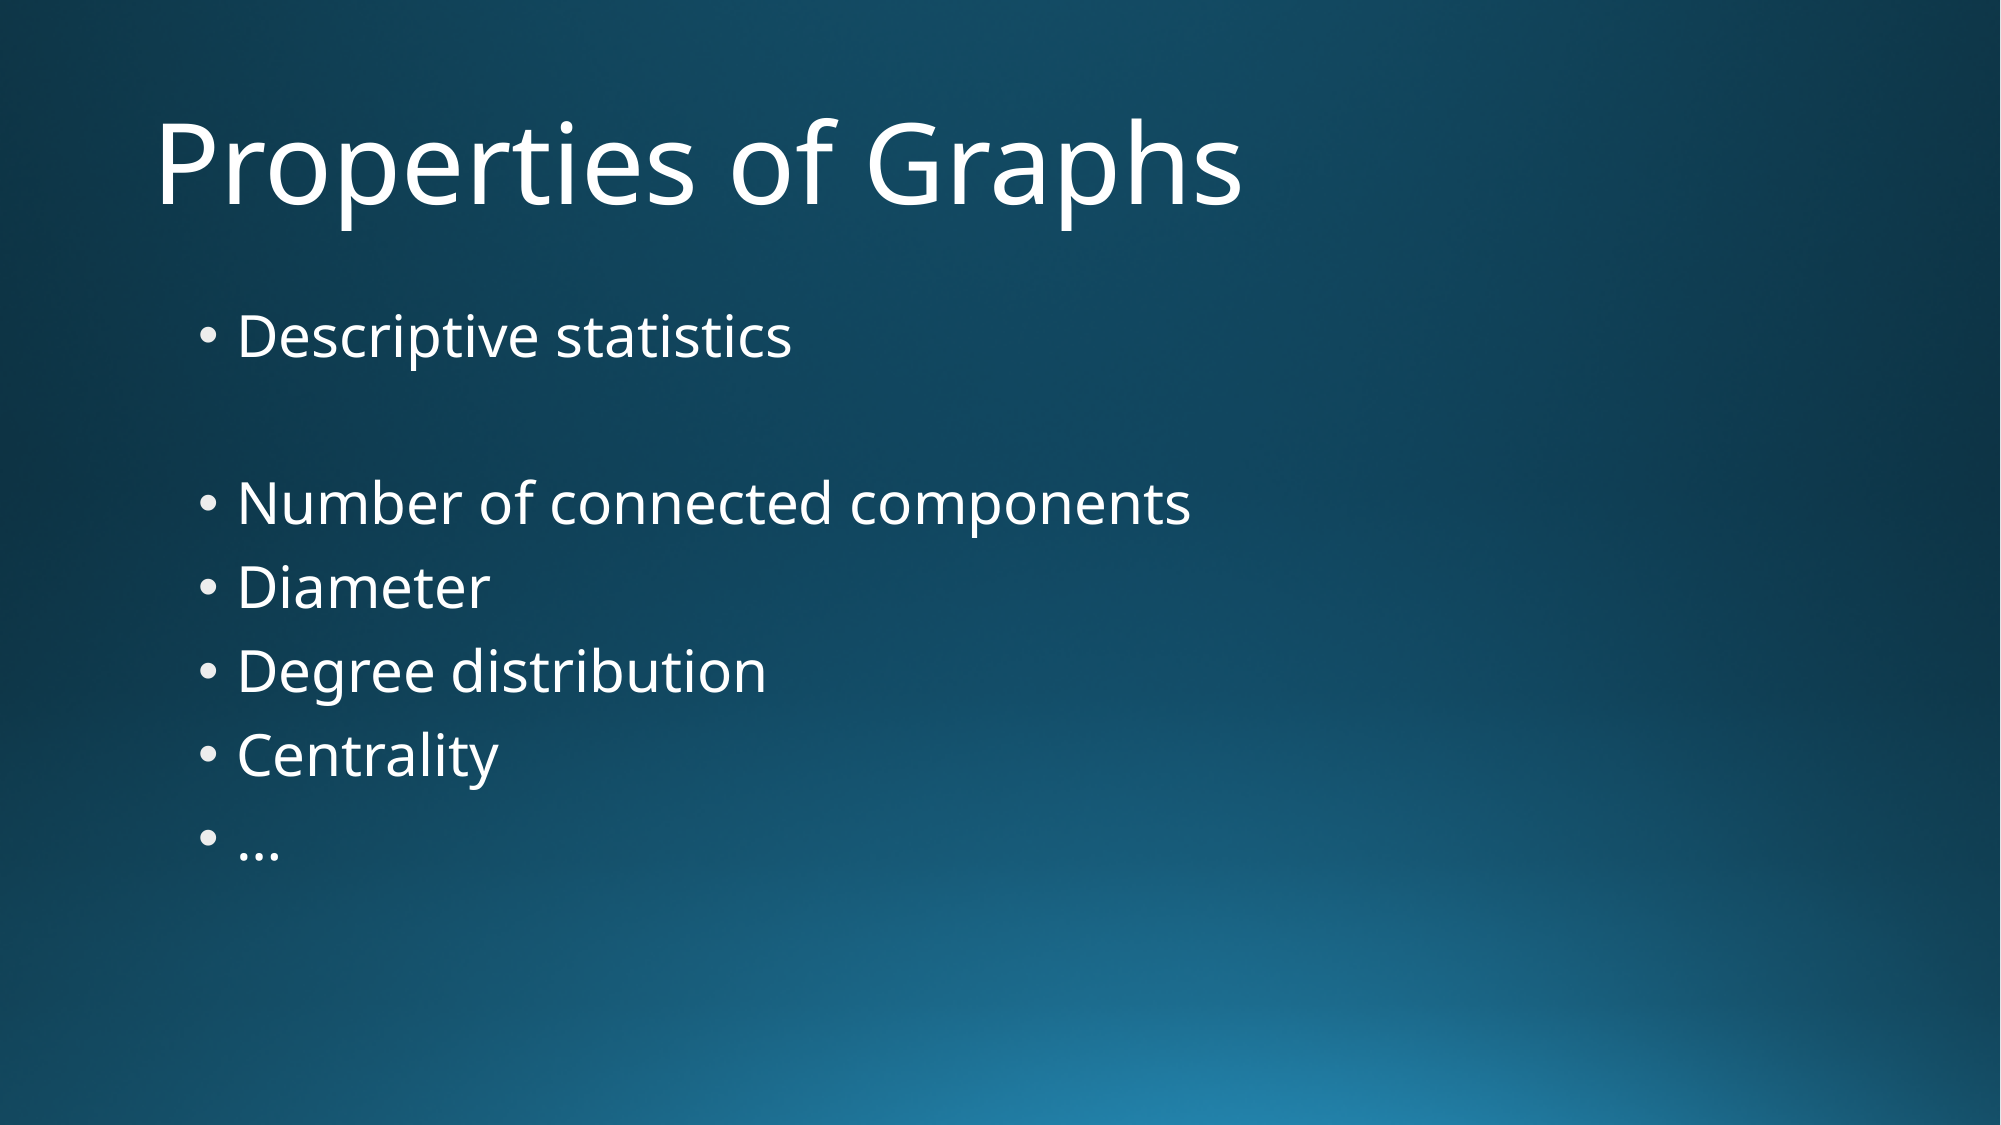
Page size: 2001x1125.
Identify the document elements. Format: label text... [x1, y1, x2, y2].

picture [0, 0, 2001, 1125]
title Properties of Graphs [137, 59, 1863, 278]
list Descriptive statistics Number of connected components Diameter Degree distribution Centrality … [183, 299, 1863, 1014]
